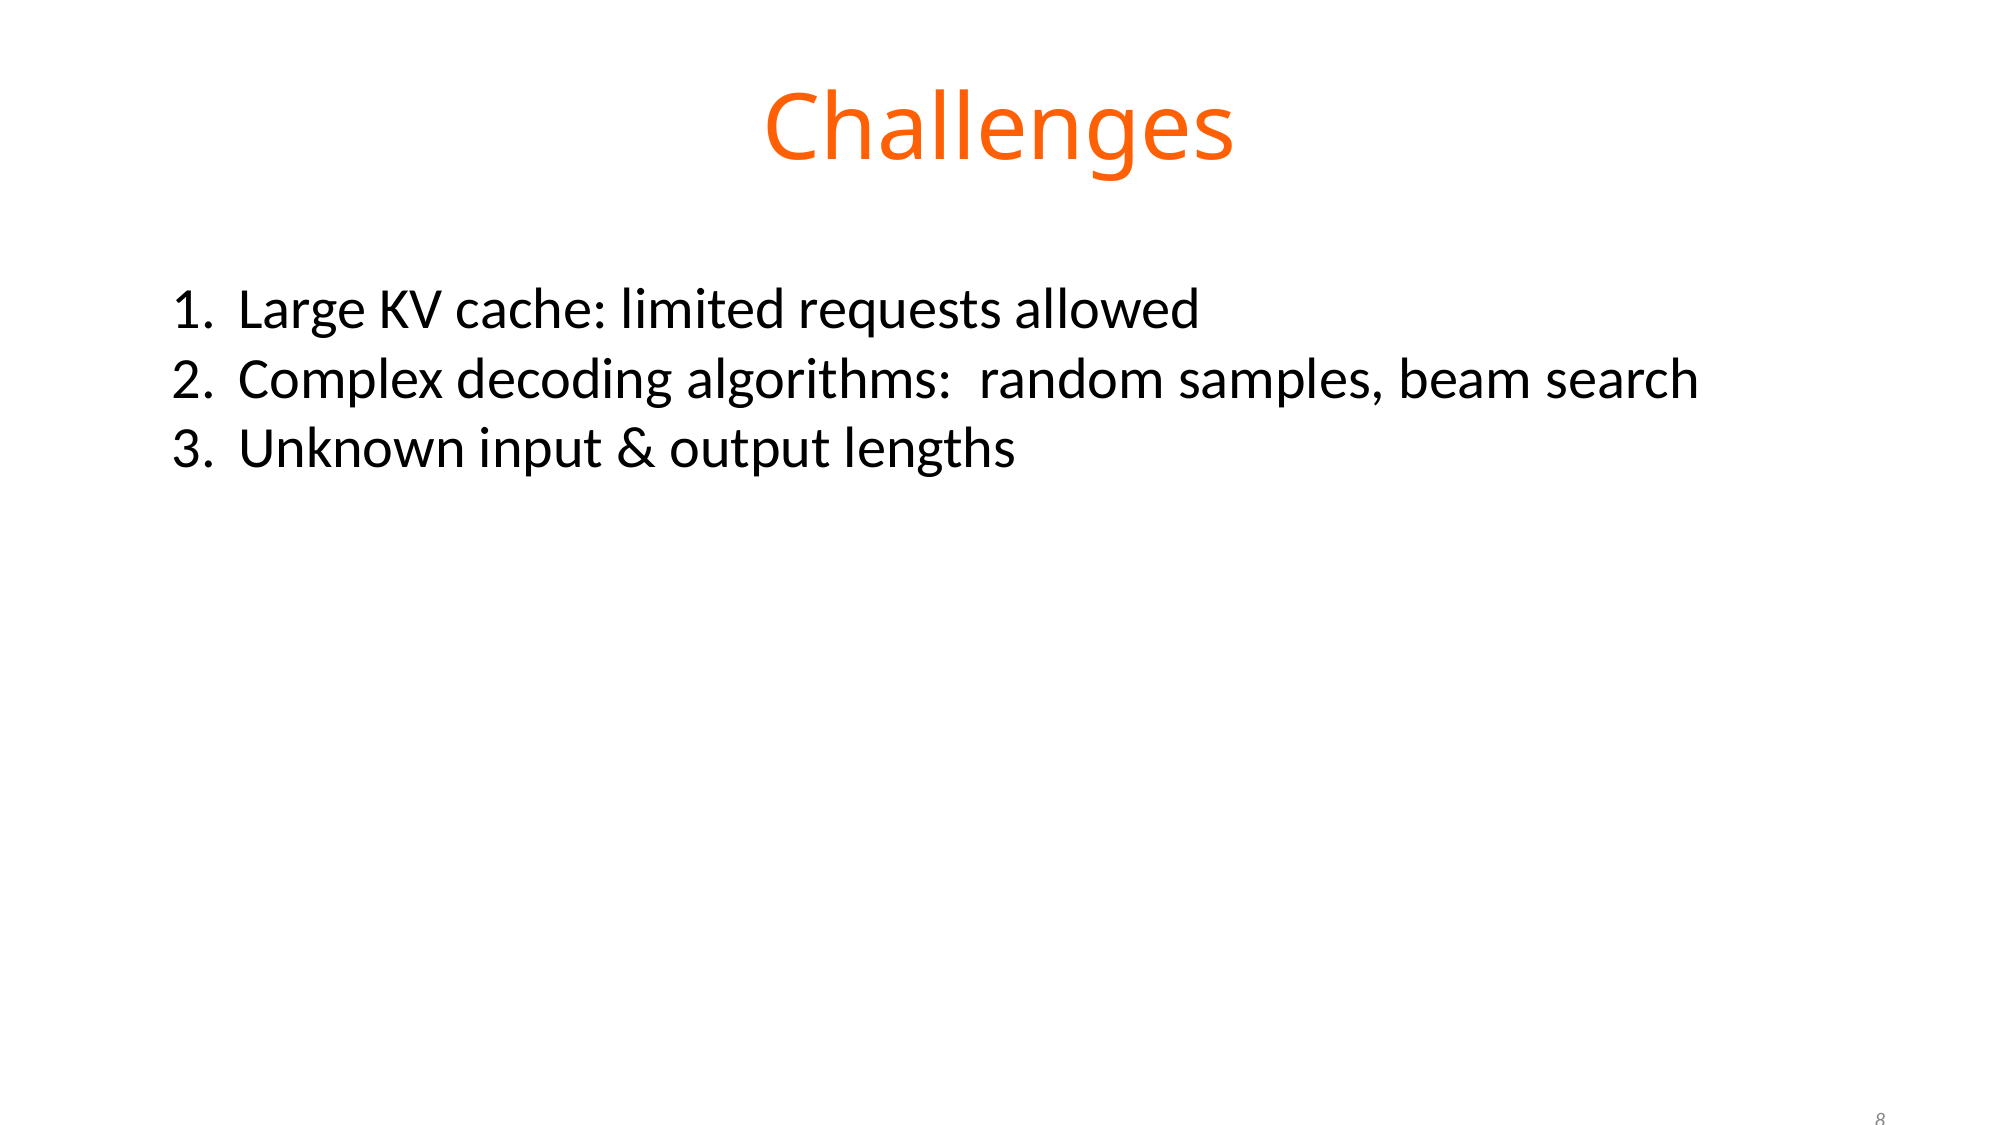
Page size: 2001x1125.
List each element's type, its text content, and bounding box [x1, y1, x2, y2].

slide_number ‹#› [1433, 1099, 1900, 1125]
text_box Large KV cache: limited requests allowed Complex decoding algorithms: random samples, beam search Unknown input & output lengths [148, 254, 1914, 1022]
title Challenges [0, 29, 2000, 217]
